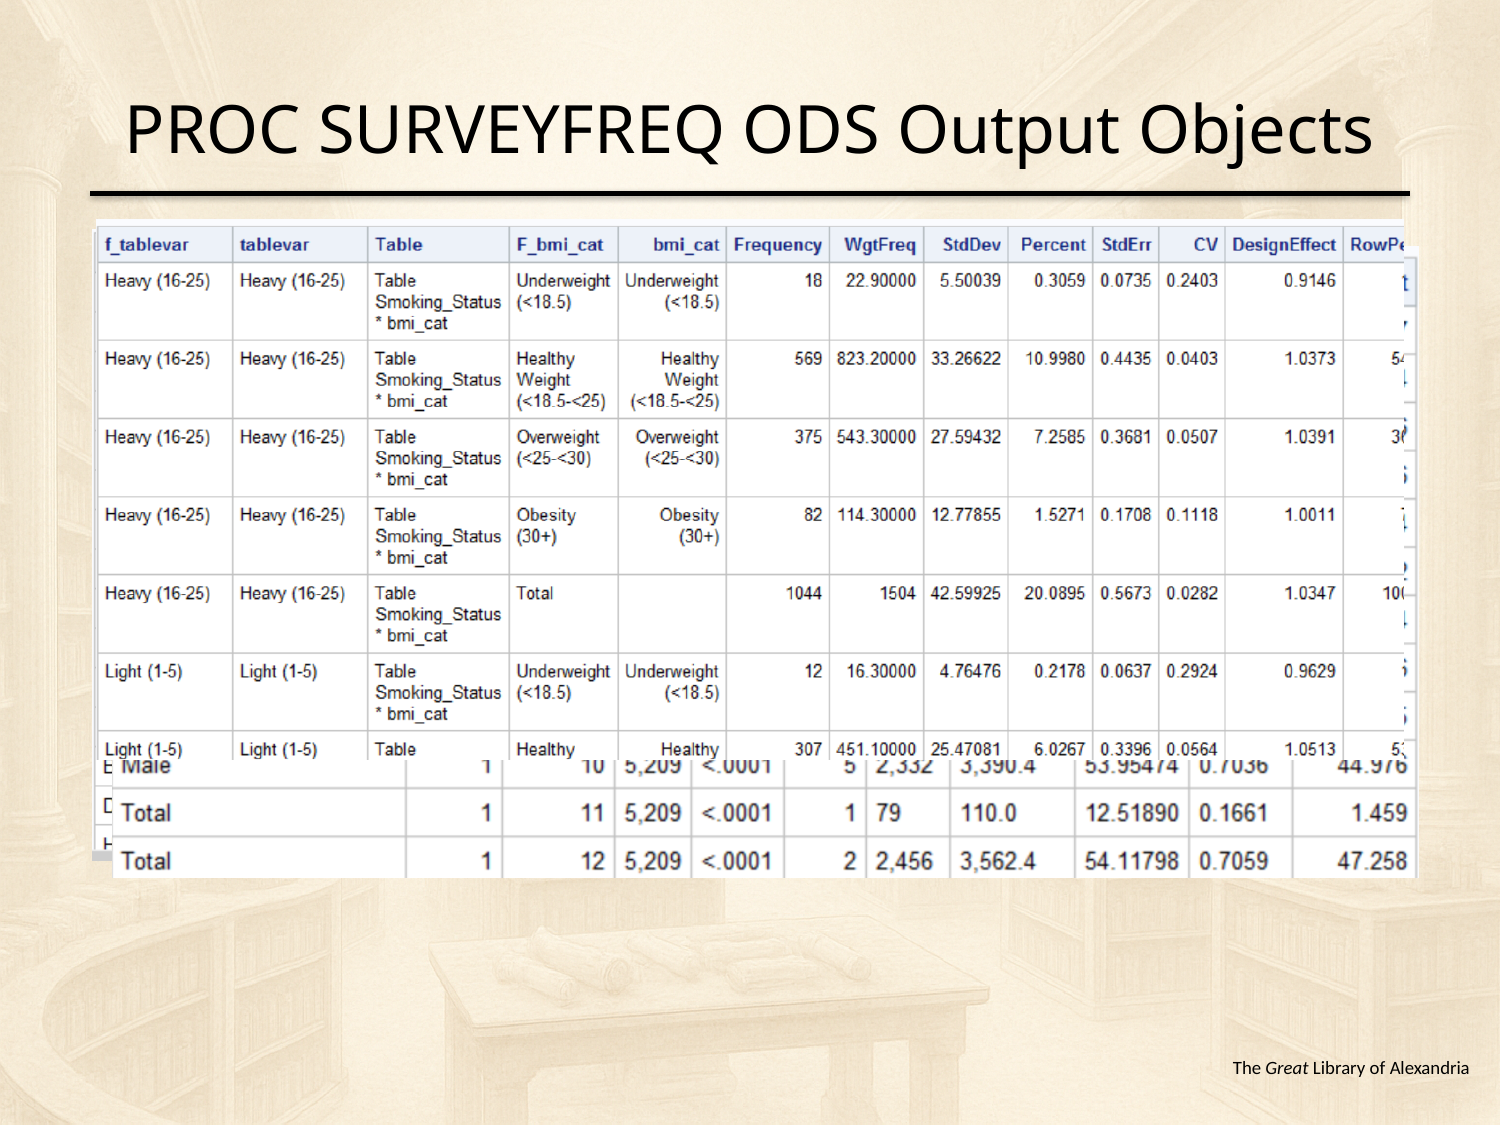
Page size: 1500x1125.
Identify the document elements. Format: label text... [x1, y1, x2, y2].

picture [0, 0, 1500, 1125]
text_box The Great Library of Alexandria [1218, 1048, 1500, 1086]
title PROC SURVEYFREQ ODS Output Objects [75, 45, 1425, 208]
